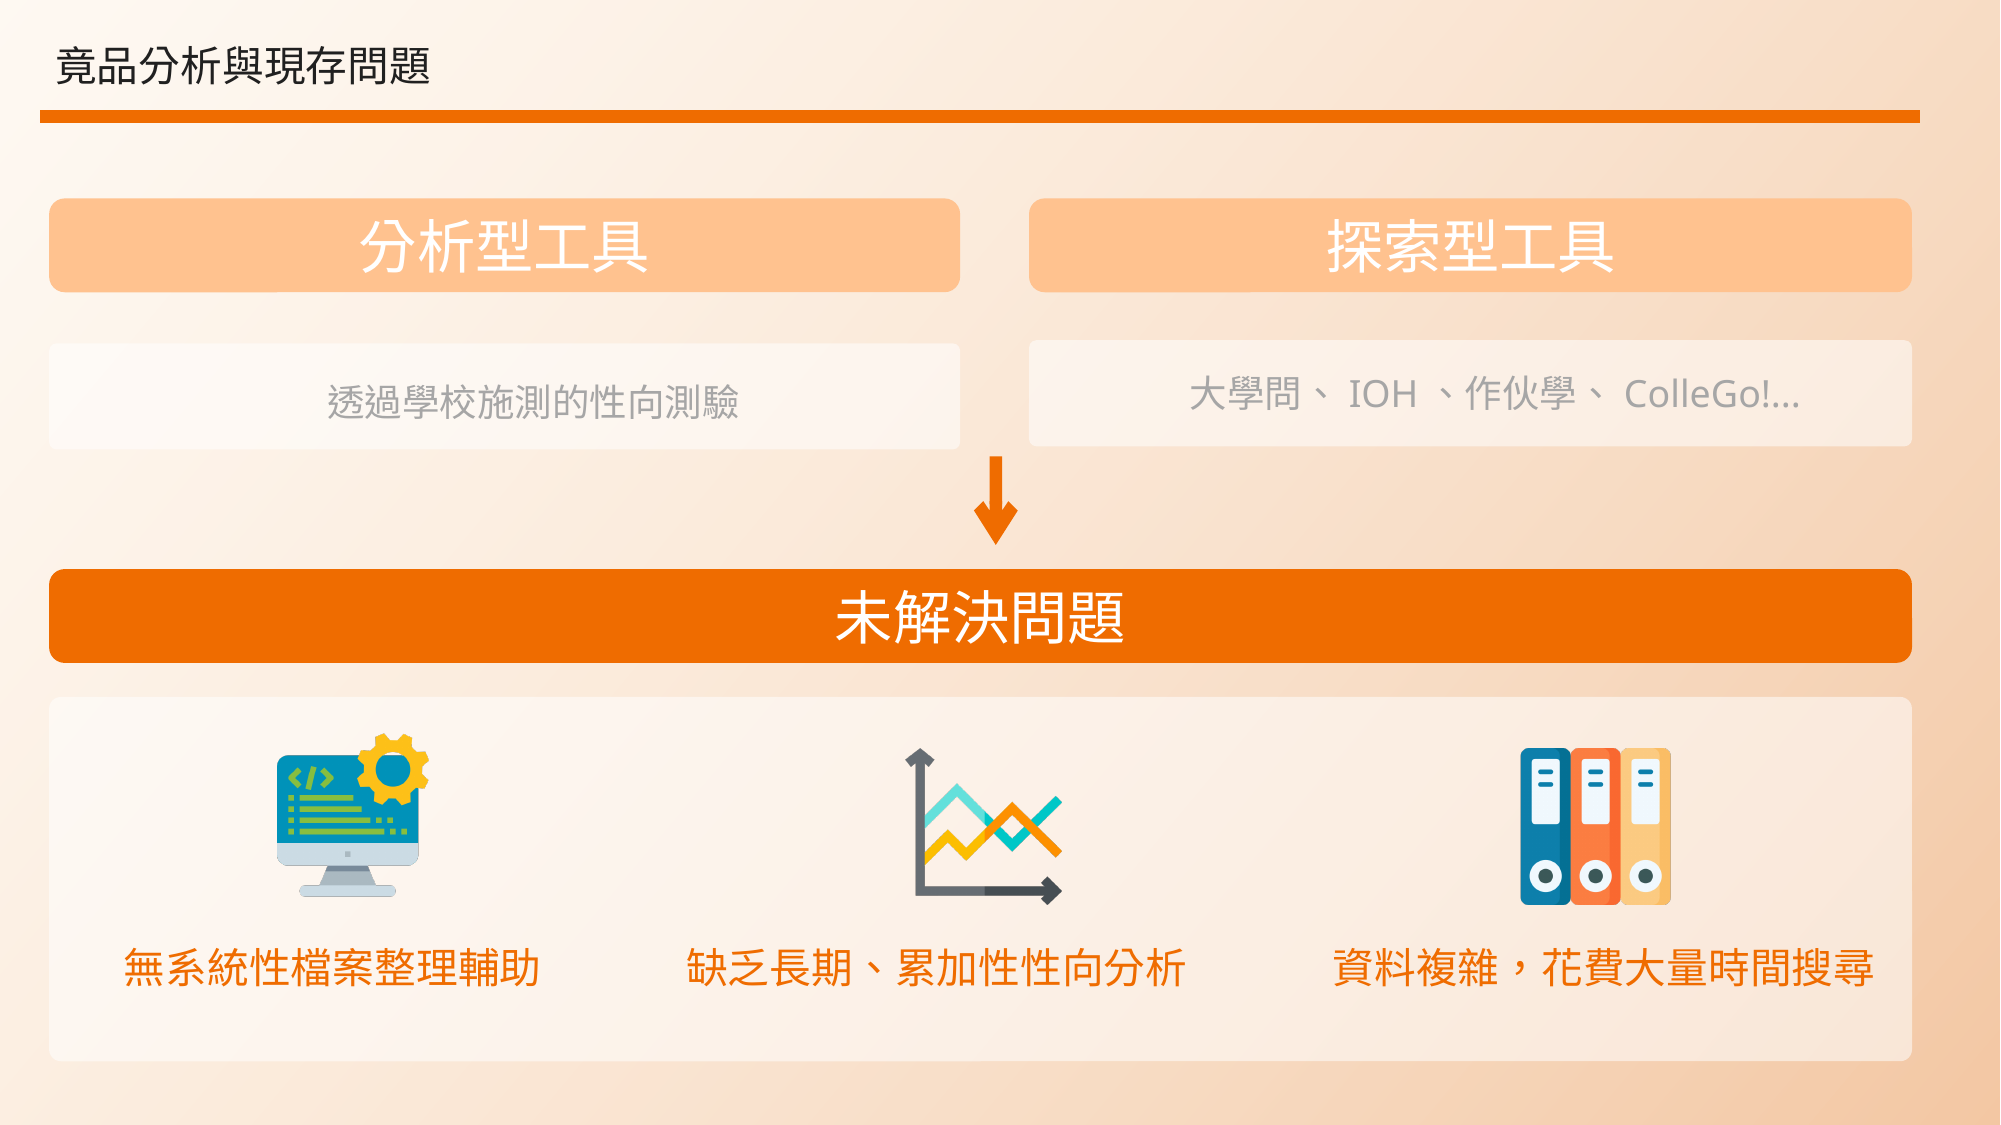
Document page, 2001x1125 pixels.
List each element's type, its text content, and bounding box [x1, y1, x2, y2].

picture [1530, 860, 1561, 892]
picture [257, 724, 438, 905]
text_box 缺乏長期、累加性性向分析 [671, 934, 1203, 999]
text_box [48, 695, 1914, 1063]
text_box 無系統性檔案整理輔助 [109, 934, 557, 999]
picture [905, 748, 1062, 905]
picture [1567, 748, 1674, 905]
picture [1532, 759, 1559, 824]
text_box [49, 198, 1913, 450]
text_box 資料複雜，花費大量時間搜尋 [1317, 934, 1891, 999]
title 竟品分析與現存問題 [40, 26, 588, 110]
text_box 未解決問題 [49, 569, 1913, 663]
picture [1517, 748, 1524, 905]
